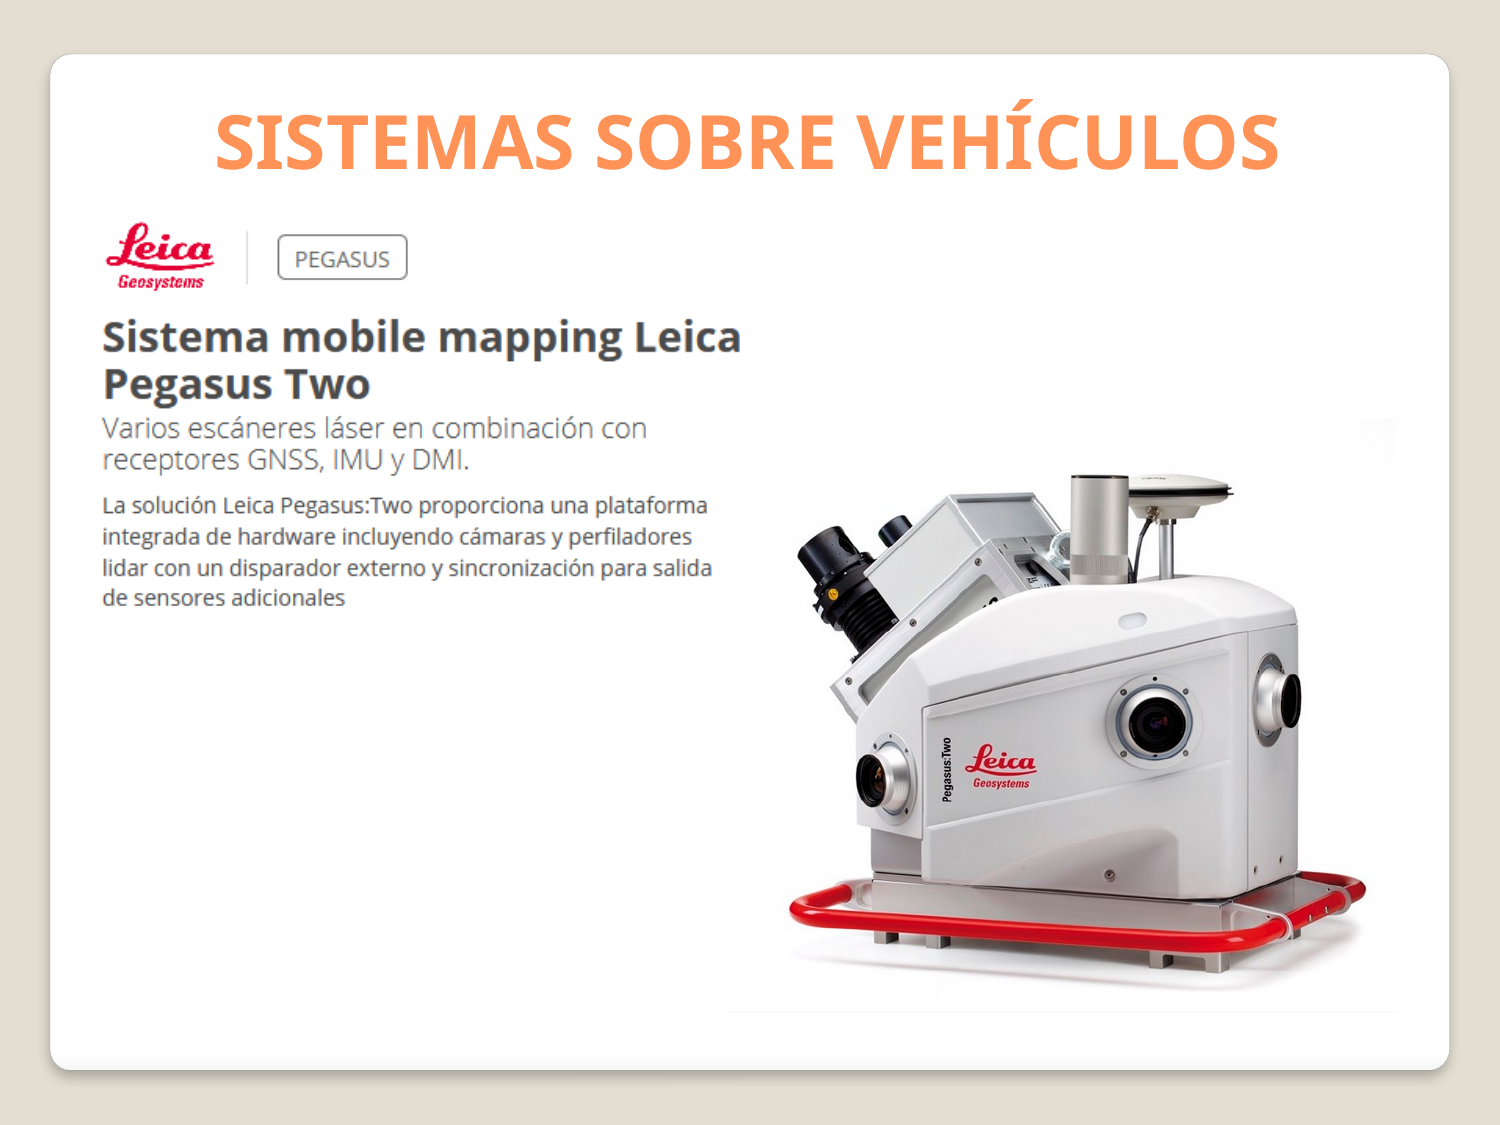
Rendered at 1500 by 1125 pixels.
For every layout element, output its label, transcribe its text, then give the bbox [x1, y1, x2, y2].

title SISTEMAS SOBRE VEHÍCULOS [76, 78, 1420, 192]
picture [79, 219, 1416, 1013]
